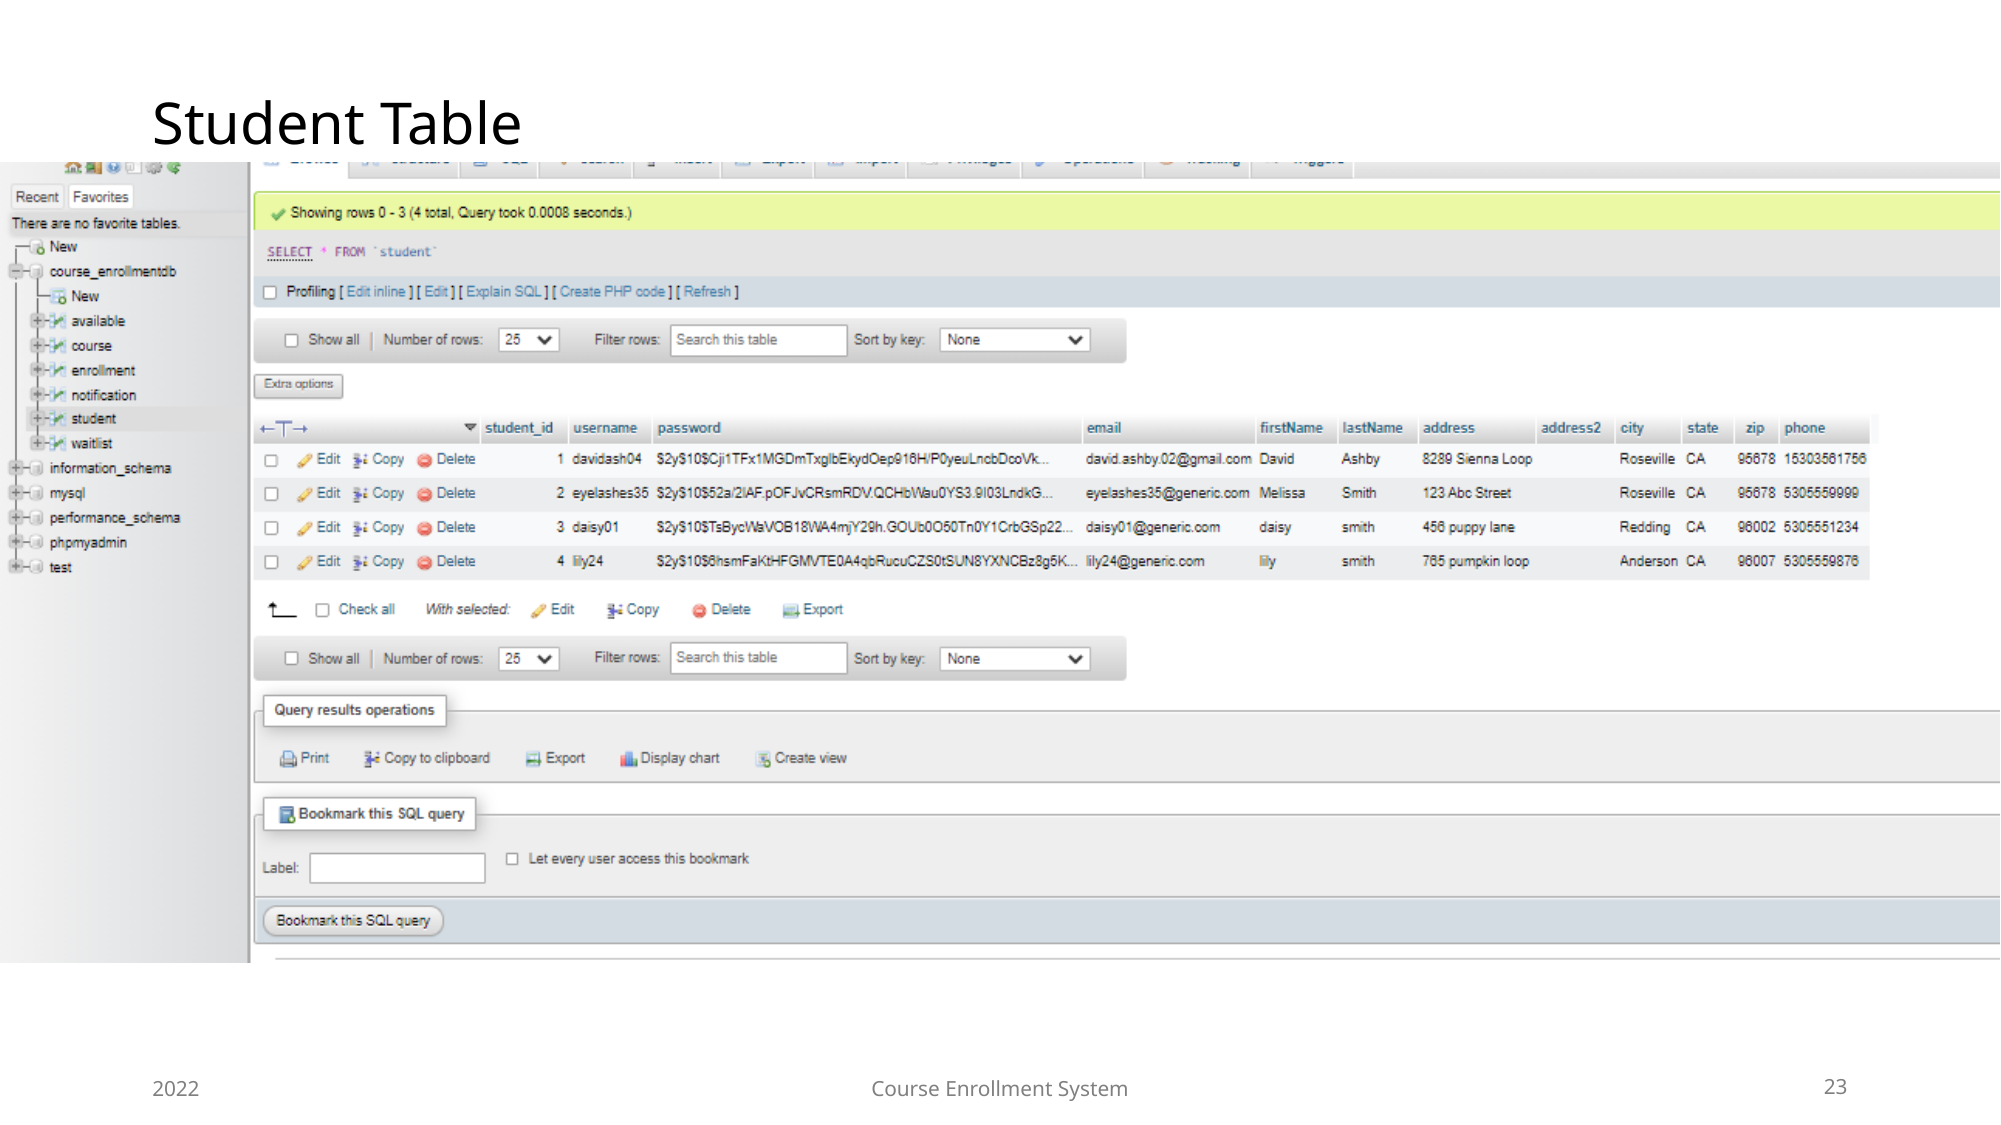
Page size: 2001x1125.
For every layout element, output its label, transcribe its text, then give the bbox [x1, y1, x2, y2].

slide_number 2022 [137, 1072, 588, 1103]
slide_number 23 [1412, 1072, 1863, 1103]
footer Course Enrollment System [662, 1072, 1338, 1103]
picture [0, 162, 2000, 963]
title Student Table [137, 87, 1863, 162]
